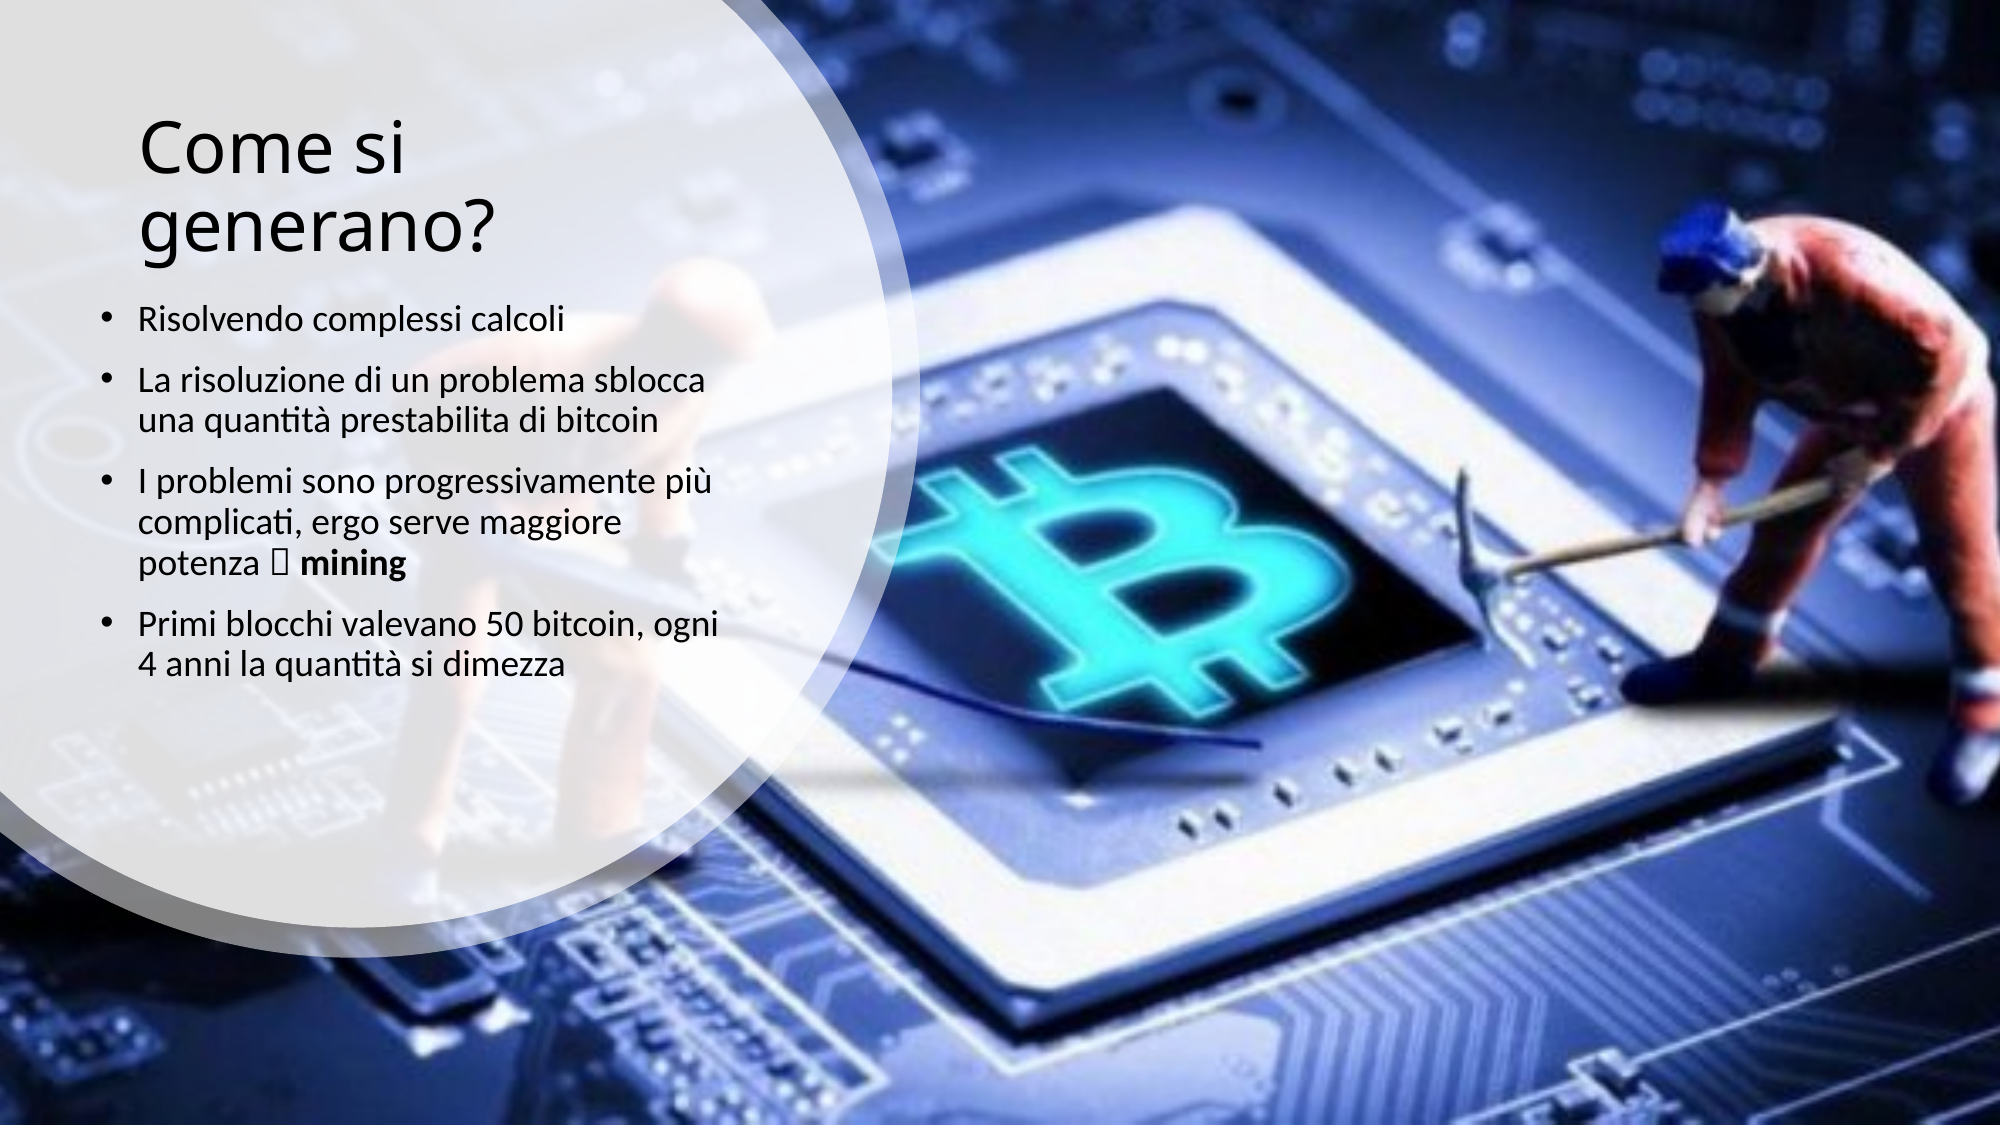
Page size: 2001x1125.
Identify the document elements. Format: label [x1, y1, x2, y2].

list [0, 0, 2000, 1125]
